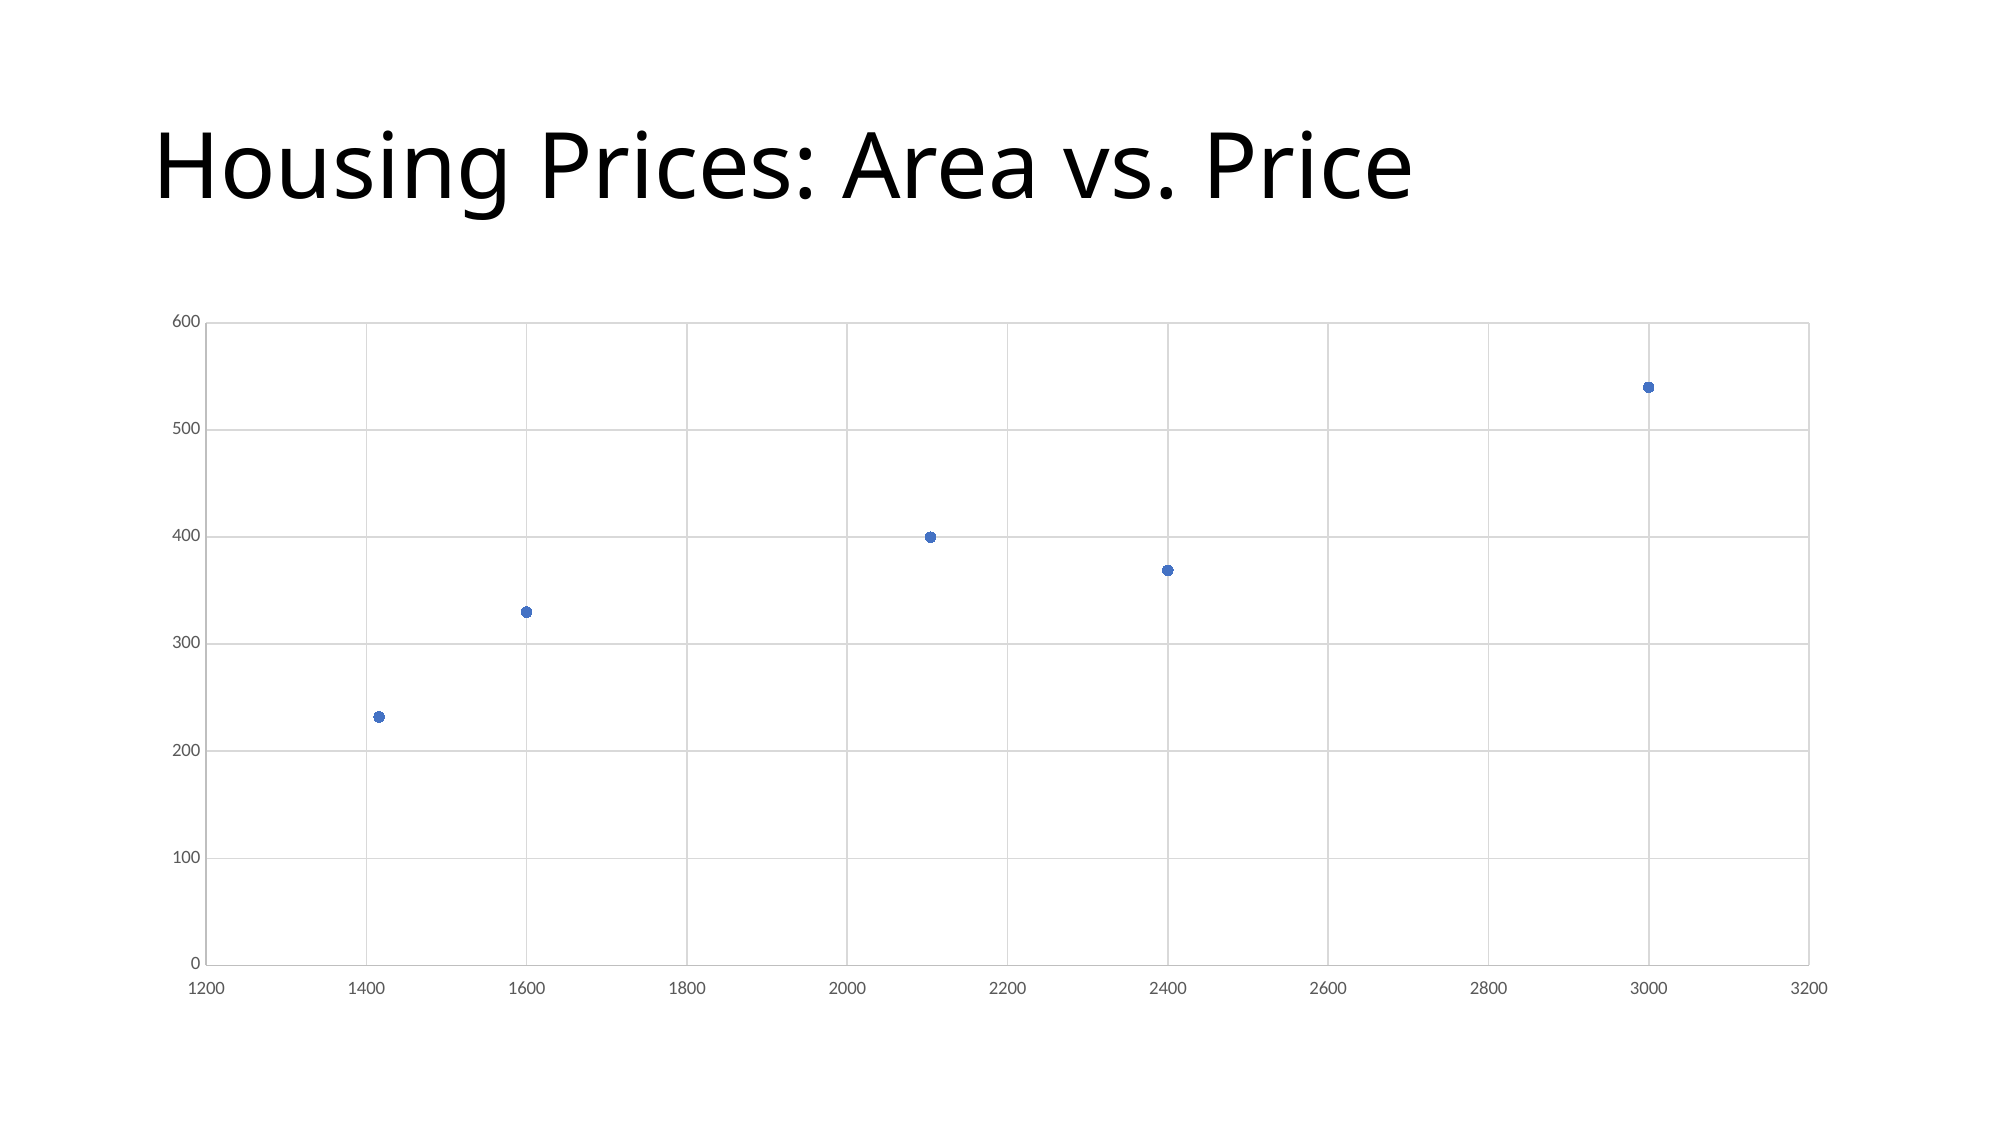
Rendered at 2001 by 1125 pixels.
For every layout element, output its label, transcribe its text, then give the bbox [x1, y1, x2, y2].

chart [137, 299, 1863, 1014]
title Housing Prices: Area vs. Price [137, 59, 1863, 278]
